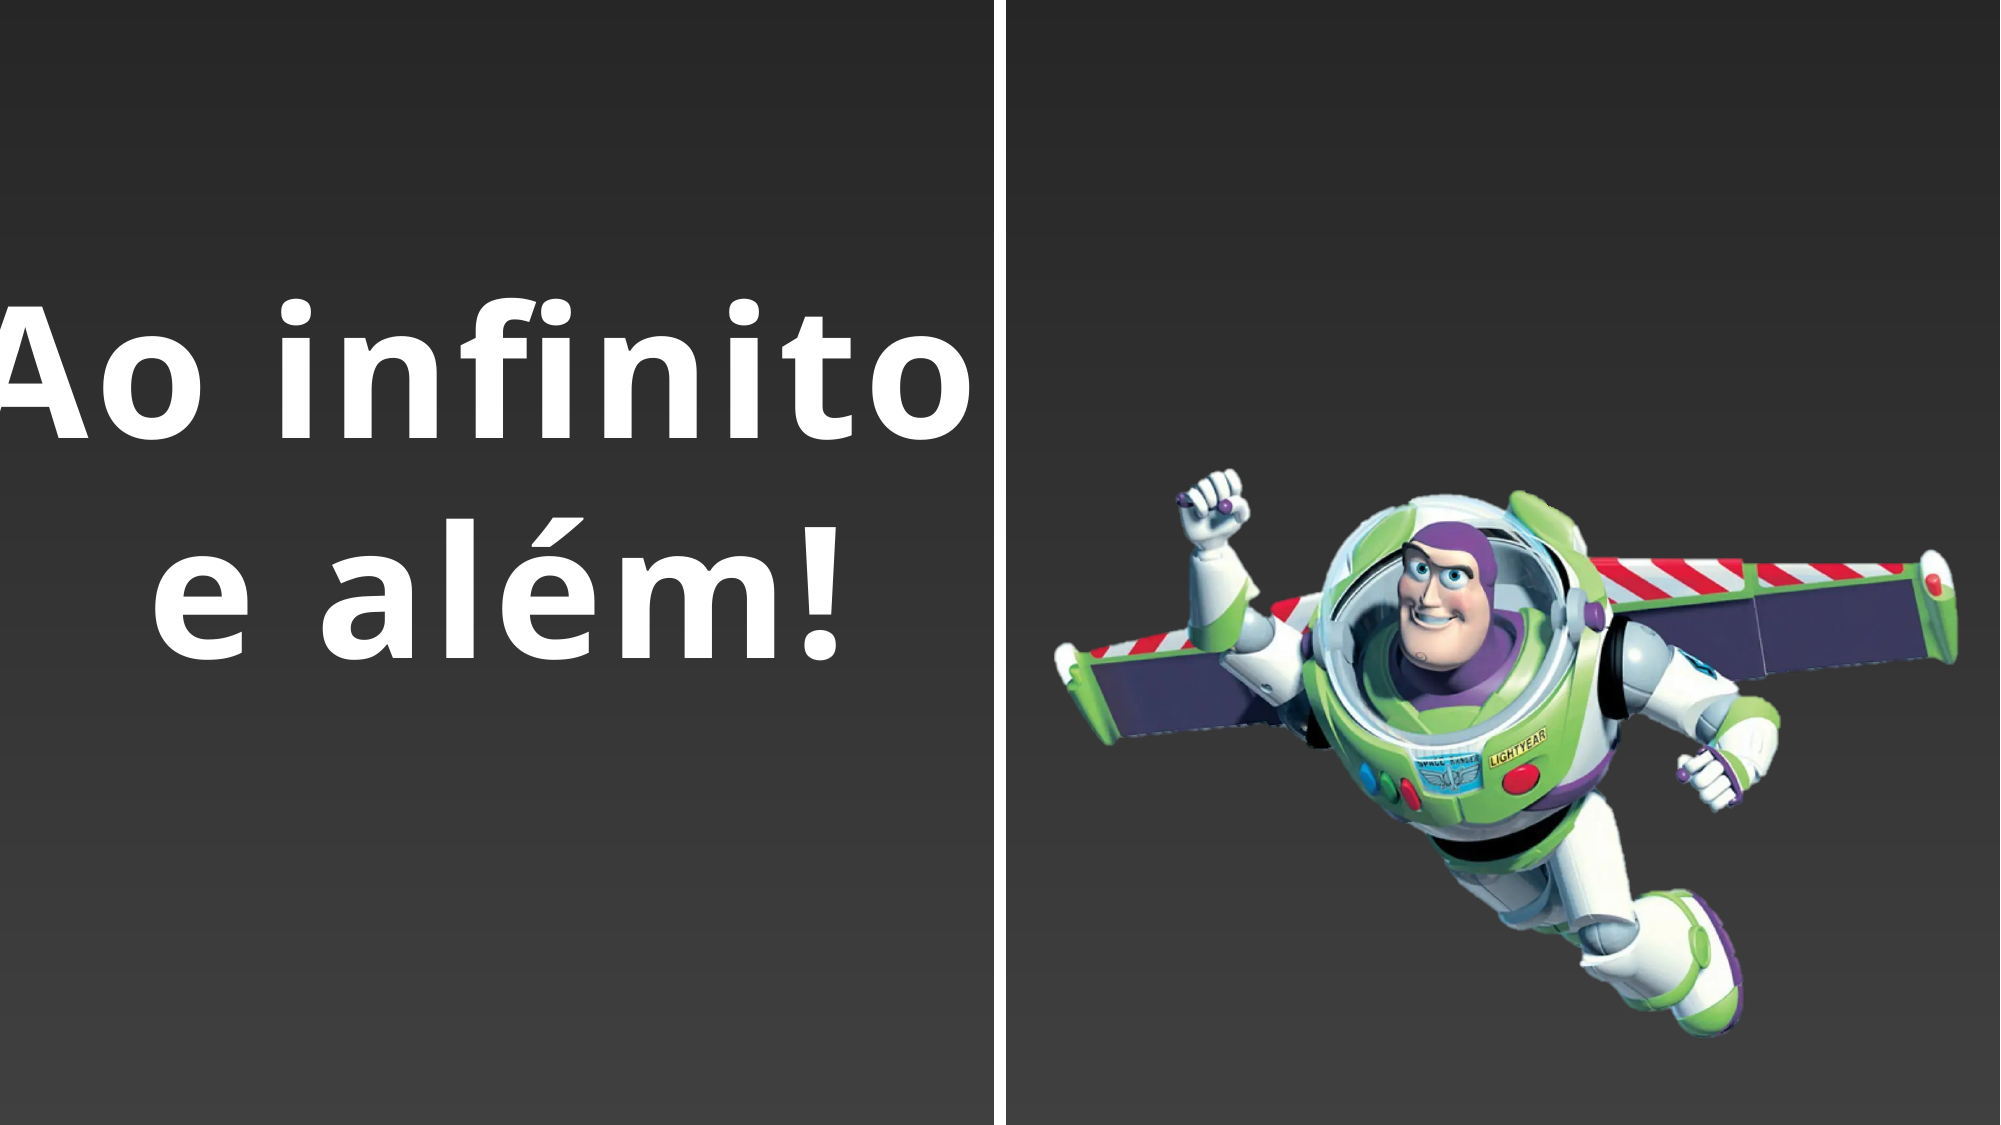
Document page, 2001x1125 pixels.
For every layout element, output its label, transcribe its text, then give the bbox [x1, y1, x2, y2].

text_box Ao infinito e além! [1001, 248, 1011, 703]
picture [1011, 248, 2000, 1125]
text_box Ao infinito e além! [0, 248, 999, 703]
